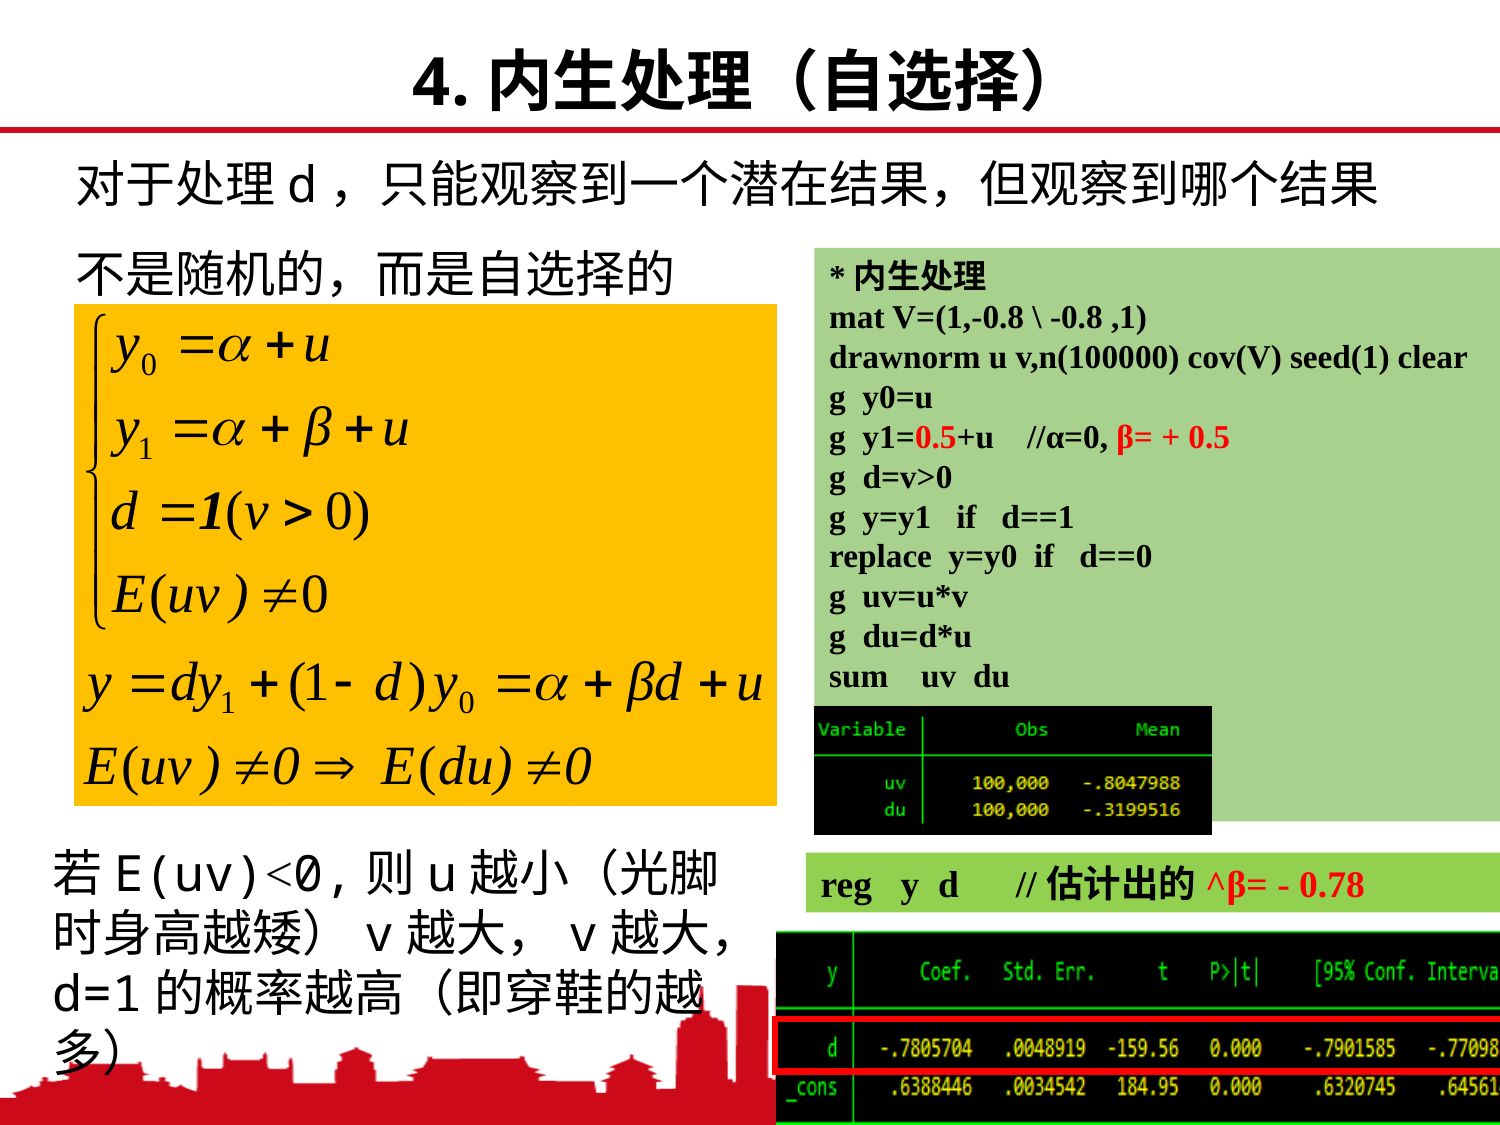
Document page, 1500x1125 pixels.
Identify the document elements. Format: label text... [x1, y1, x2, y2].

text_box 若E(uv)<0,则u越小（光脚时身高越矮）v越大，v越大，d=1的概率越高（即穿鞋的越多） [38, 834, 757, 1089]
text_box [74, 303, 777, 807]
picture [814, 705, 1212, 835]
text_box *内生处理 mat V=(1,-0.8 \ -0.8 ,1) drawnorm u v,n(100000) cov(V) seed(1) clear g y0=u g y1=0.5+u //α=0, β= + 0.5 g d=v>0 g y=y1 if d==1 replace y=y0 if d==0 g uv=u*v g du=d*u sum uv du [814, 247, 1500, 822]
text_box reg y d //估计出的^β= - 0.78 [805, 852, 1500, 913]
picture [0, 931, 1500, 1125]
text_box 对于处理d，只能观察到一个潜在结果，但观察到哪个结果不是随机的，而是自选择的 [60, 115, 1403, 310]
text_box 4.内生处理（自选择） [0, 31, 1500, 127]
